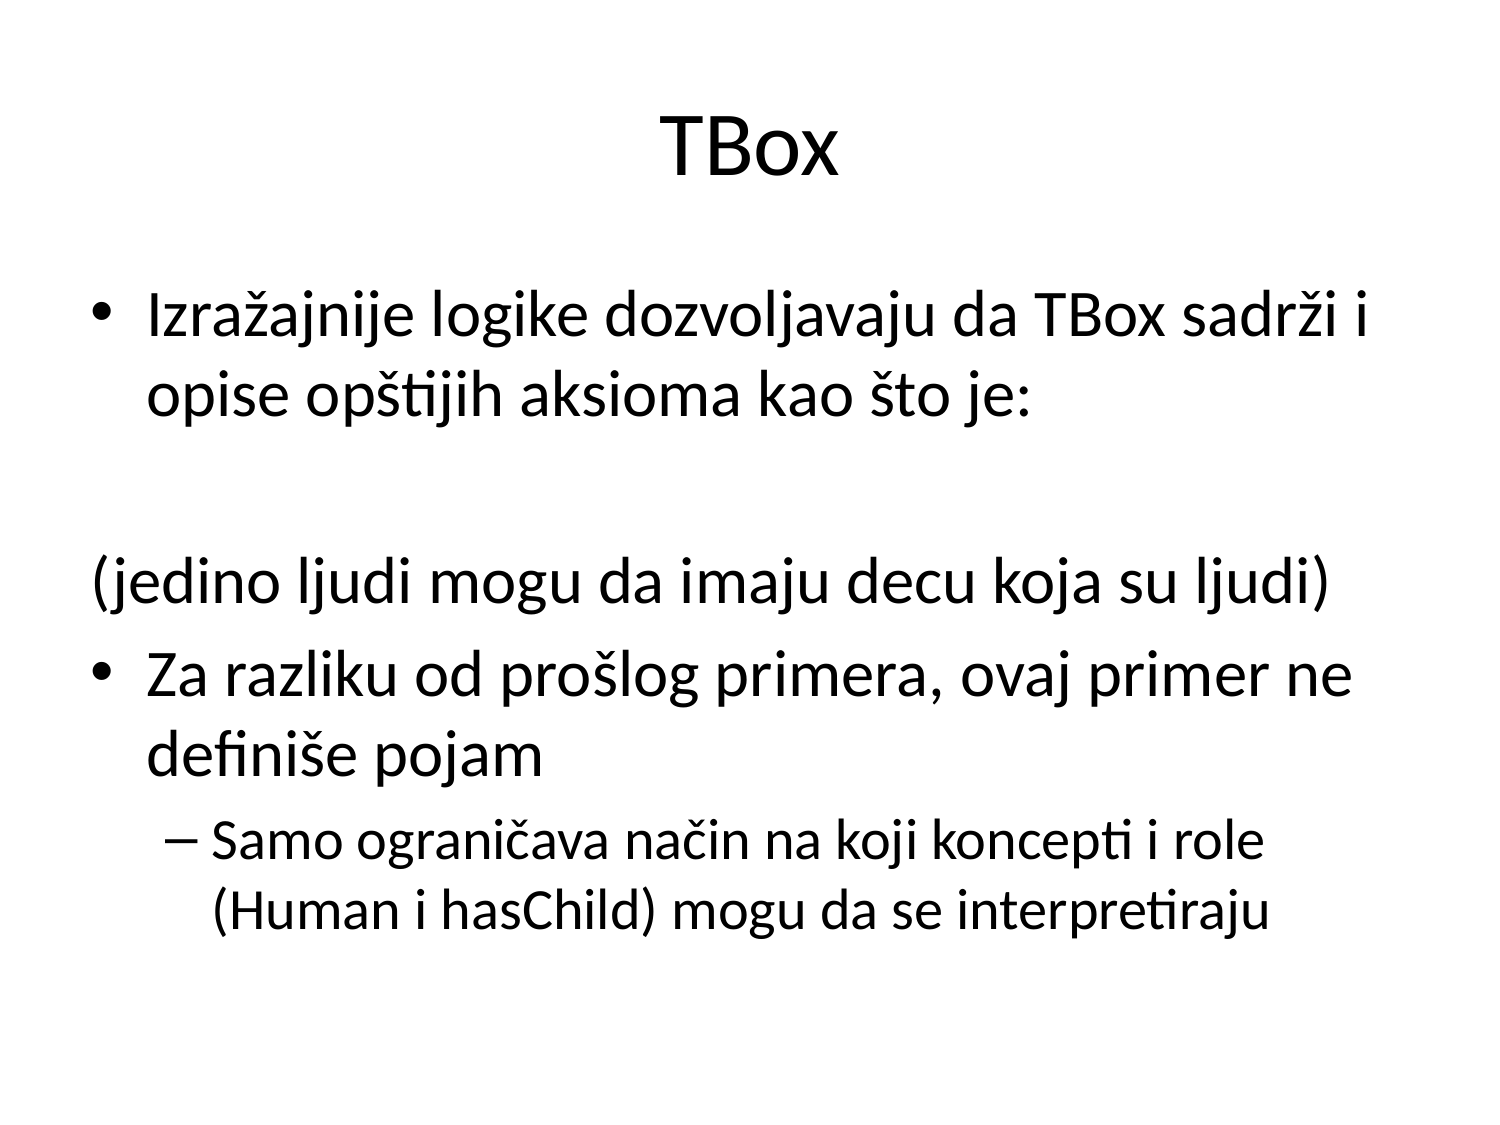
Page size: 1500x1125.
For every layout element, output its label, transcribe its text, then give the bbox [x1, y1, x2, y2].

title TBox [75, 45, 1425, 233]
